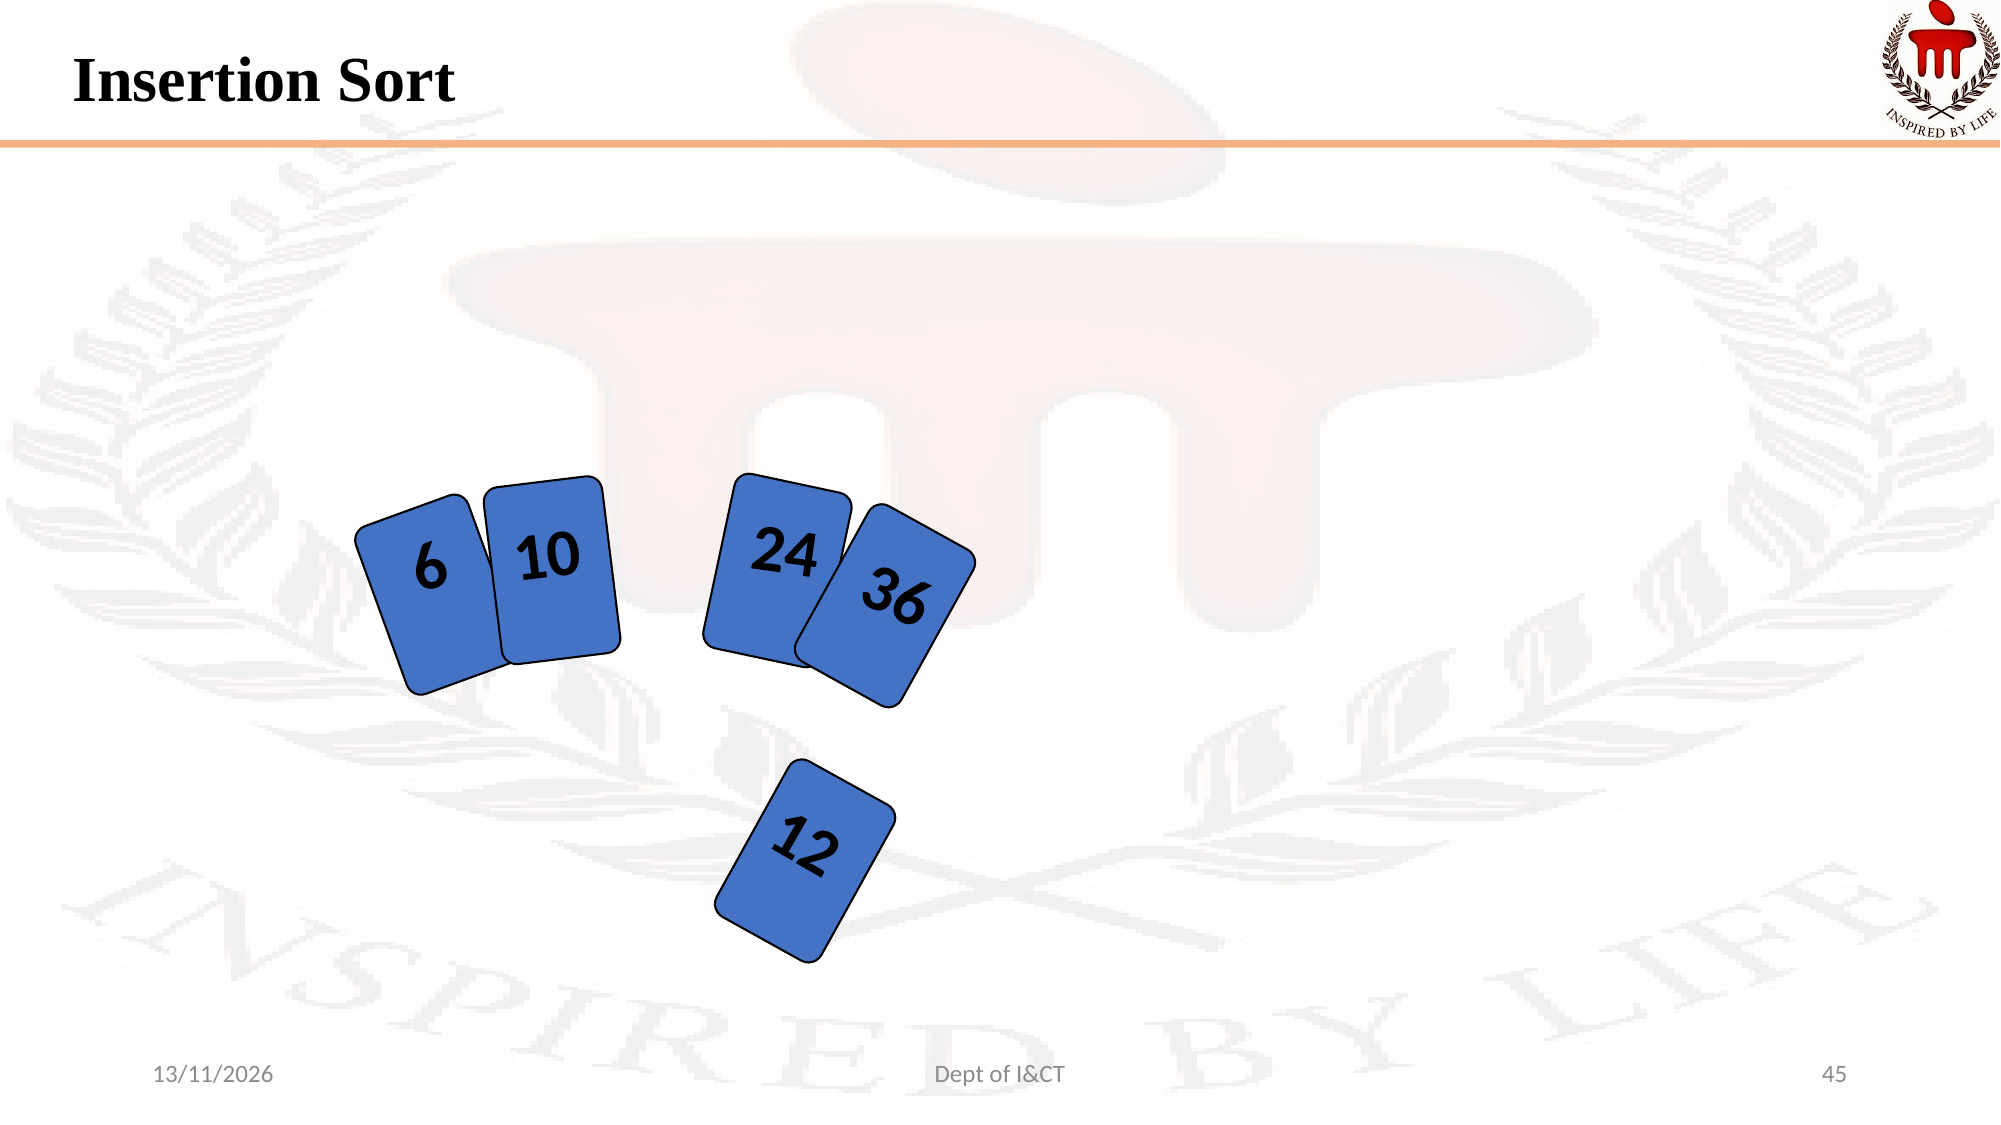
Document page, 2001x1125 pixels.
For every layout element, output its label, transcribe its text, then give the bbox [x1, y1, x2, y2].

footer Dept of I&CT [662, 1042, 1338, 1103]
text_box [714, 759, 896, 963]
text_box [717, 481, 949, 695]
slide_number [137, 1042, 588, 1103]
text_box [355, 494, 510, 695]
text_box 10 [491, 497, 601, 604]
text_box 6 [382, 507, 474, 619]
text_box 12 [742, 774, 875, 906]
title Insertion Sort [57, 37, 1372, 123]
slide_number 45 [1412, 1042, 1863, 1103]
text_box [483, 476, 621, 665]
picture [1882, 0, 2000, 140]
